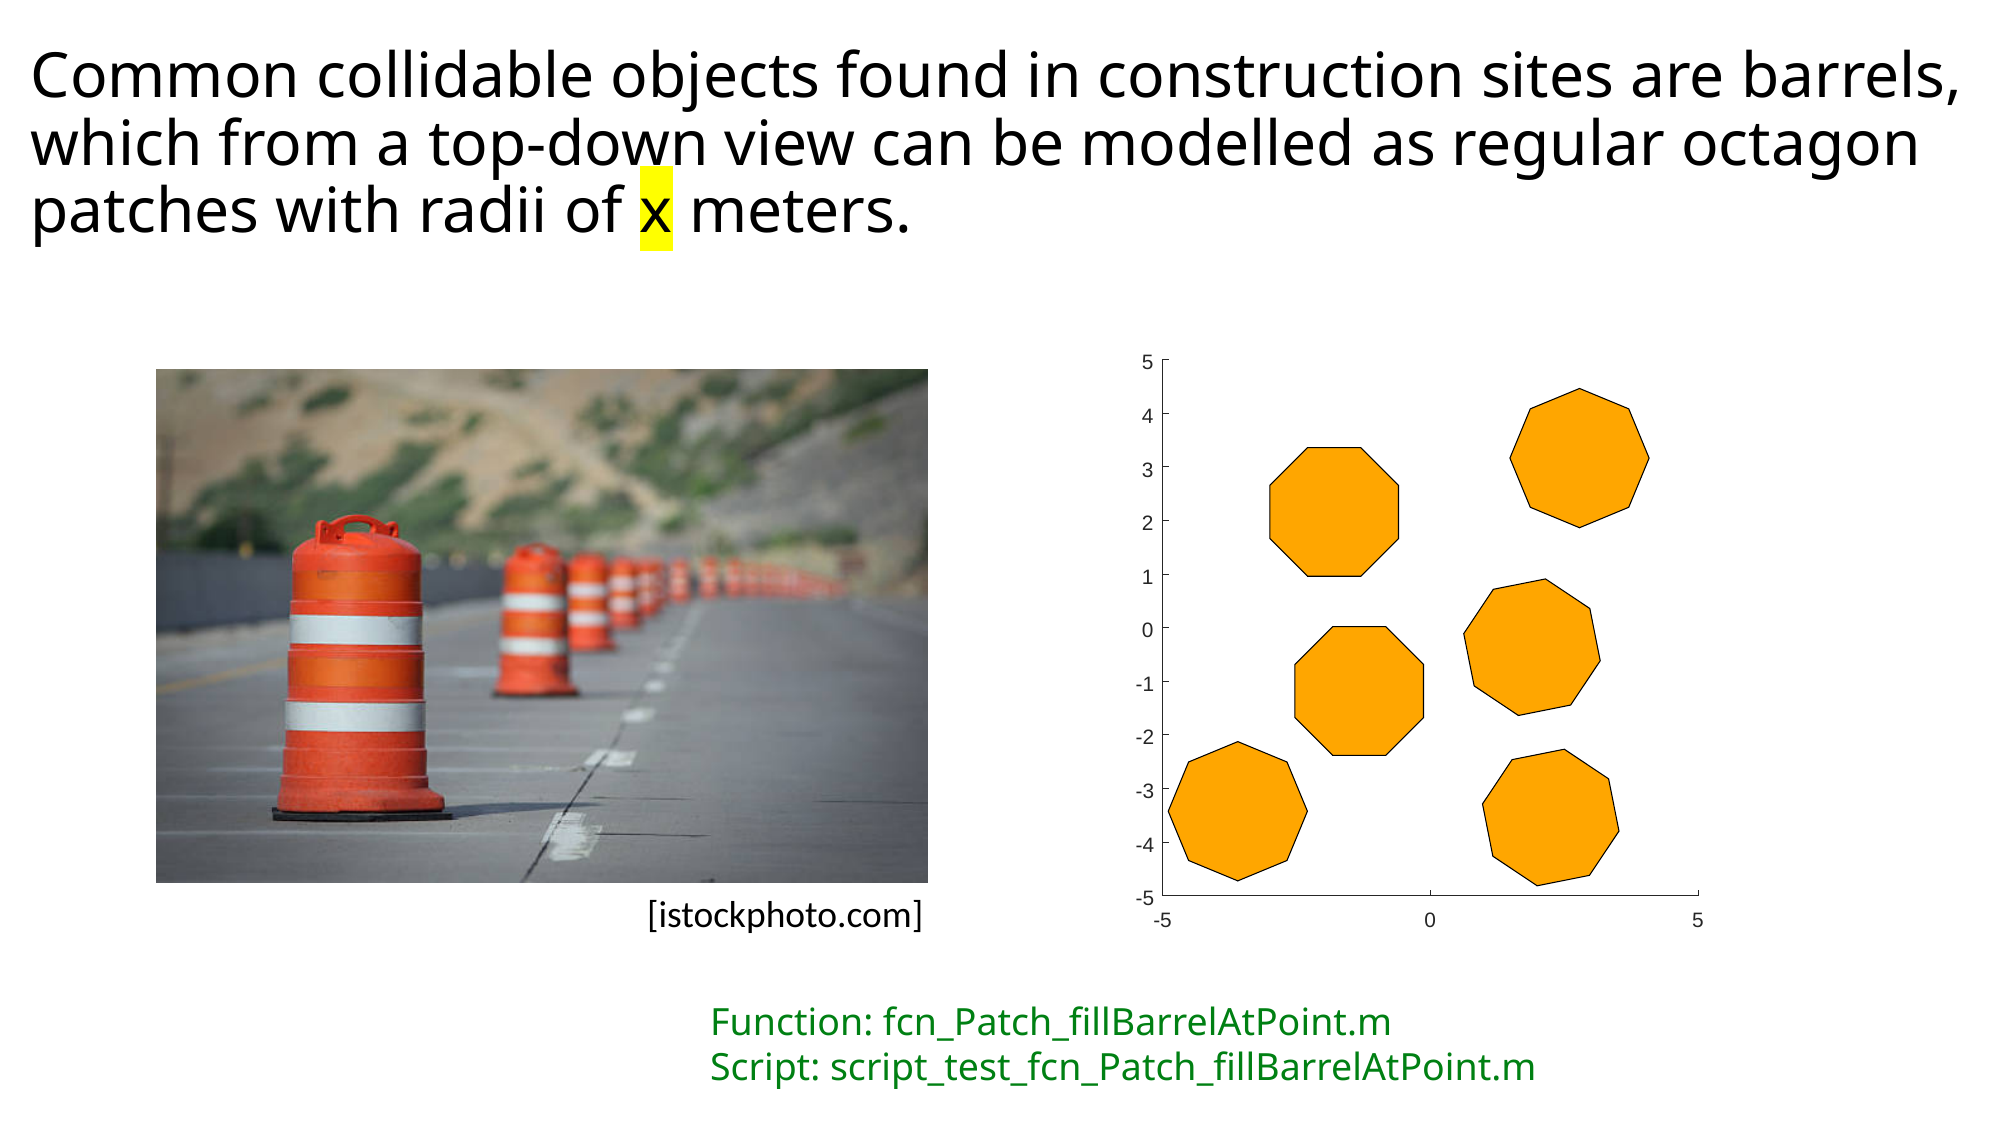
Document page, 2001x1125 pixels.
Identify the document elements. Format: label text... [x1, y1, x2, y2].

text_box [istockphoto.com] [632, 882, 939, 943]
text_box Function: fcn_Patch_fillBarrelAtPoint.m Script: script_test_fcn_Patch_fillBarrelAtPoint.m [695, 990, 1863, 1096]
picture [156, 369, 928, 883]
picture [976, 310, 1852, 968]
title Common collidable objects found in construction sites are barrels, which from a top-down view can be modelled as regular octagon patches with radii of x meters. [15, 36, 1985, 254]
